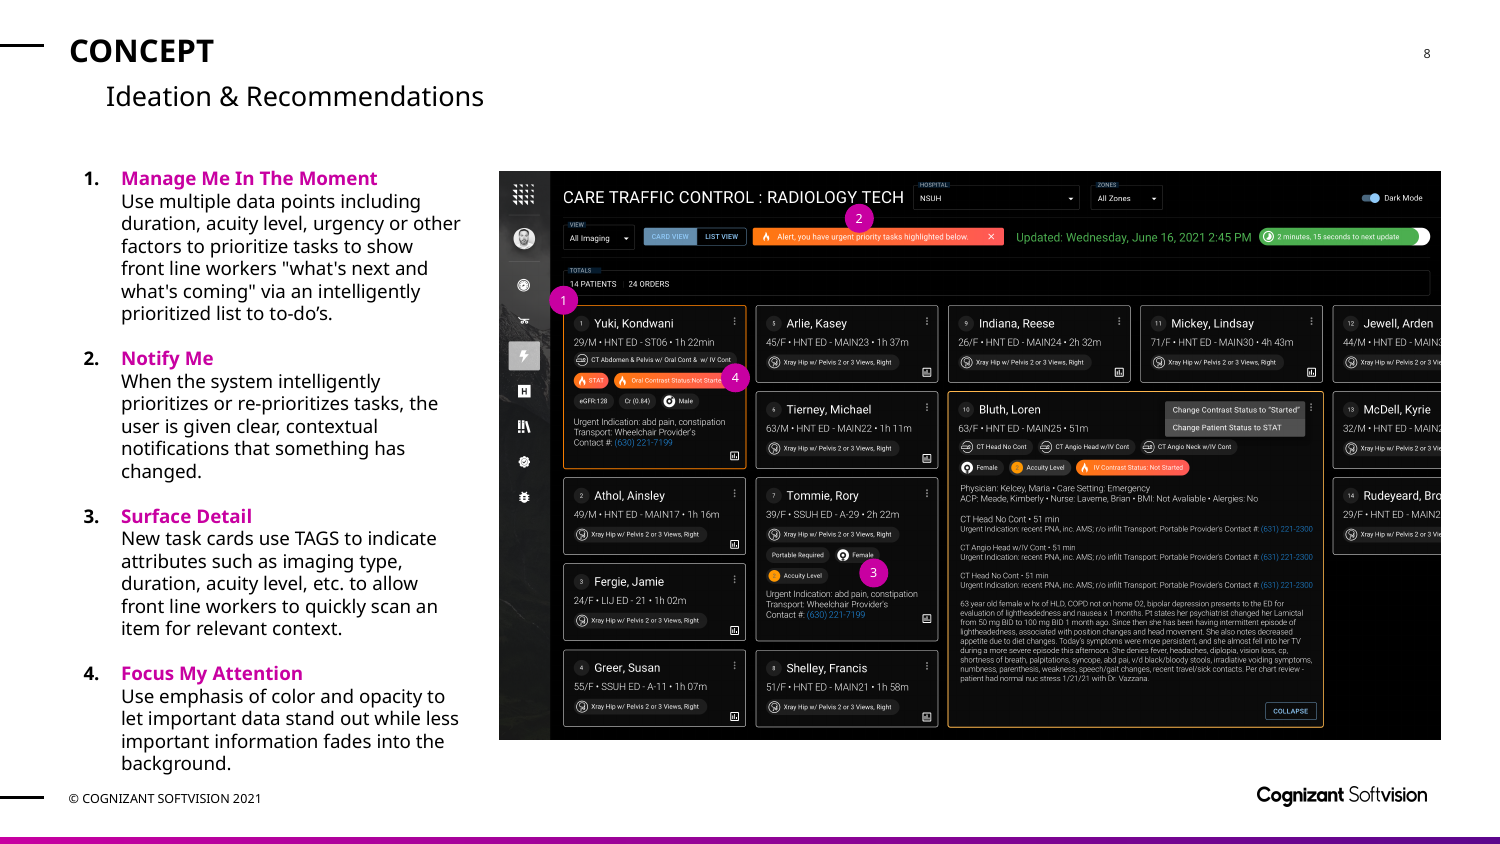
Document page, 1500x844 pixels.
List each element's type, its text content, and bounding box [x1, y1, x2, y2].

subtitle Ideation & Recommendations [68, 66, 1432, 111]
picture [1257, 786, 1427, 807]
title CONCEPT [69, 28, 1272, 66]
picture [498, 171, 1442, 740]
text_box Manage Me In The Moment Use multiple data points including duration, acuity level, urgency or other factors to prioritize tasks to show front line workers "what's next and what's coming" via an intelligently prioritized list to to-do’s. Notify Me When the system intelligently prioritizes or re-prioritizes tasks, the user is given clear, contextual notifications that something has changed. Surface Detail New task cards use TAGS to indicate attributes such as imaging type, duration, acuity level, etc. to allow front line workers to quickly scan an item for relevant context. Focus My Attention Use emphasis of color and opacity to let important data stand out while less important information fades into the background. [68, 159, 476, 782]
